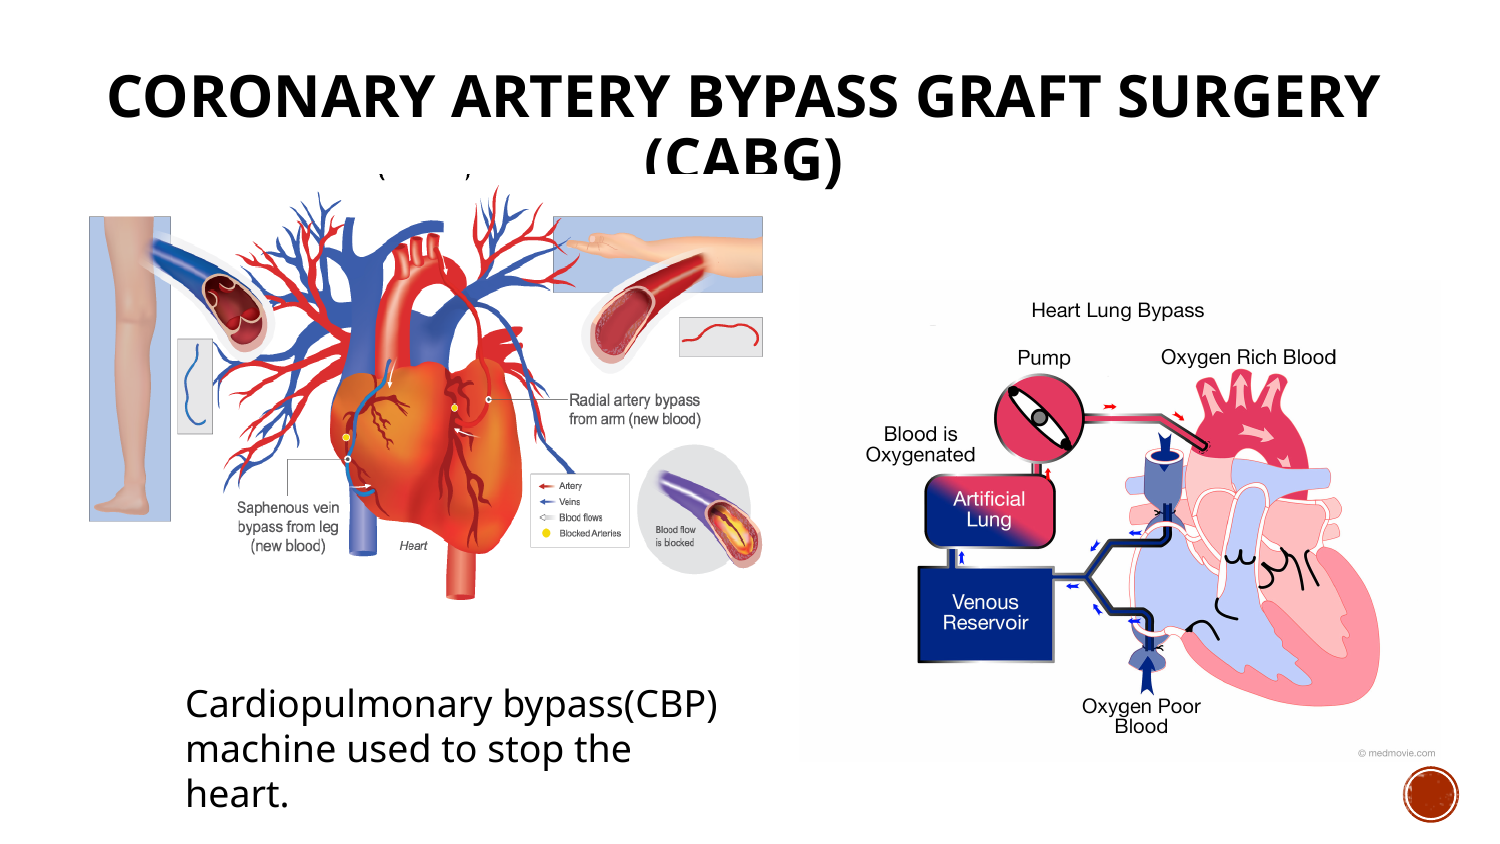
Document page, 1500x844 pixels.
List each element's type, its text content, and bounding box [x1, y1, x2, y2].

picture [59, 174, 794, 609]
text_box Cardiopulmonary bypass(CBP) machine used to stop the heart. [170, 665, 750, 730]
picture [799, 280, 1441, 762]
title Coronary artery bypass GRAFT surgery (CABG) [59, 52, 1429, 175]
